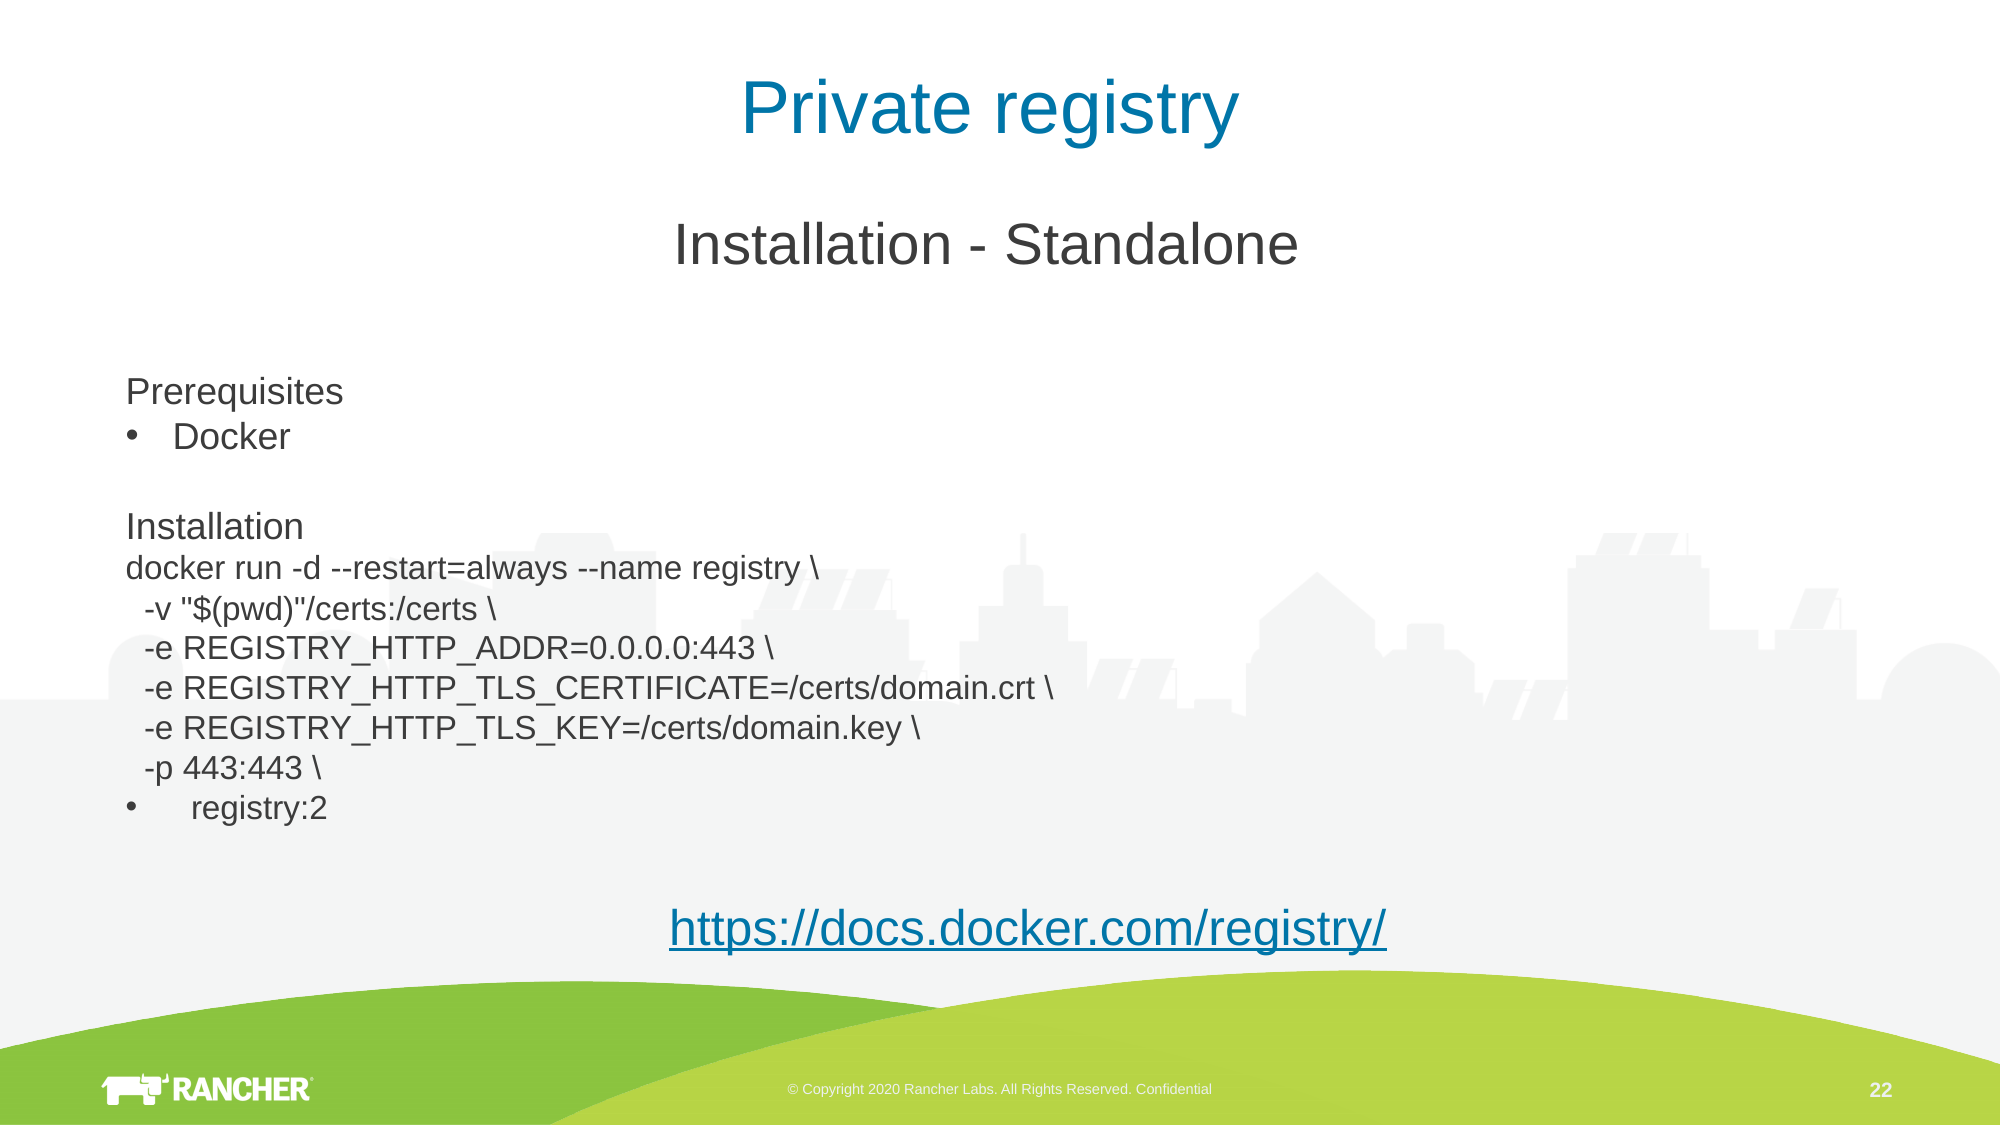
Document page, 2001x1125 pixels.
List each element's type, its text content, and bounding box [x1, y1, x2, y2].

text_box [0, 198, 1979, 927]
picture [0, 970, 2000, 1125]
title Private registry [100, 60, 1880, 158]
text_box https://docs.docker.com/registry/ [186, 927, 1870, 964]
